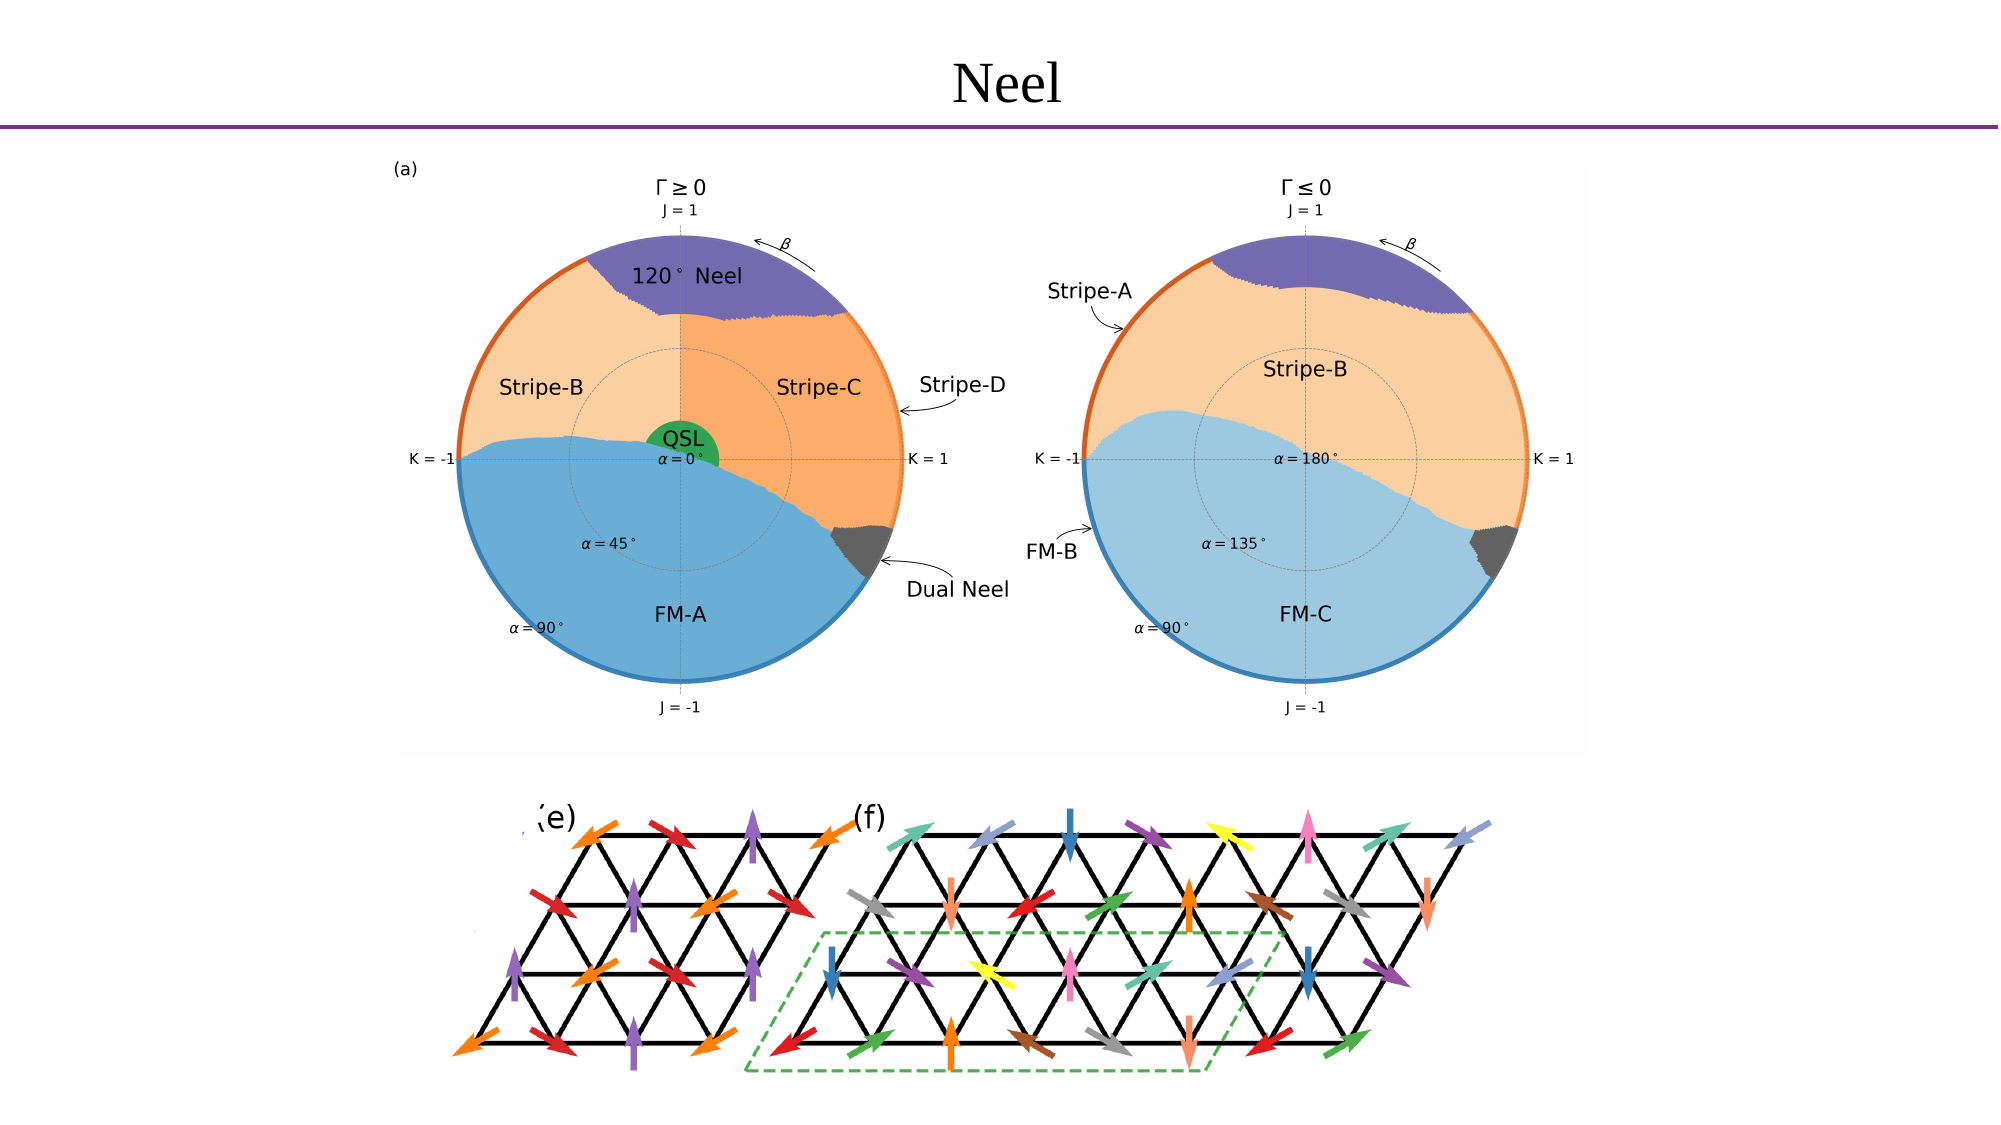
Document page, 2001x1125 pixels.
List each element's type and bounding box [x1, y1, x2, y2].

text_box [393, 161, 1590, 1113]
